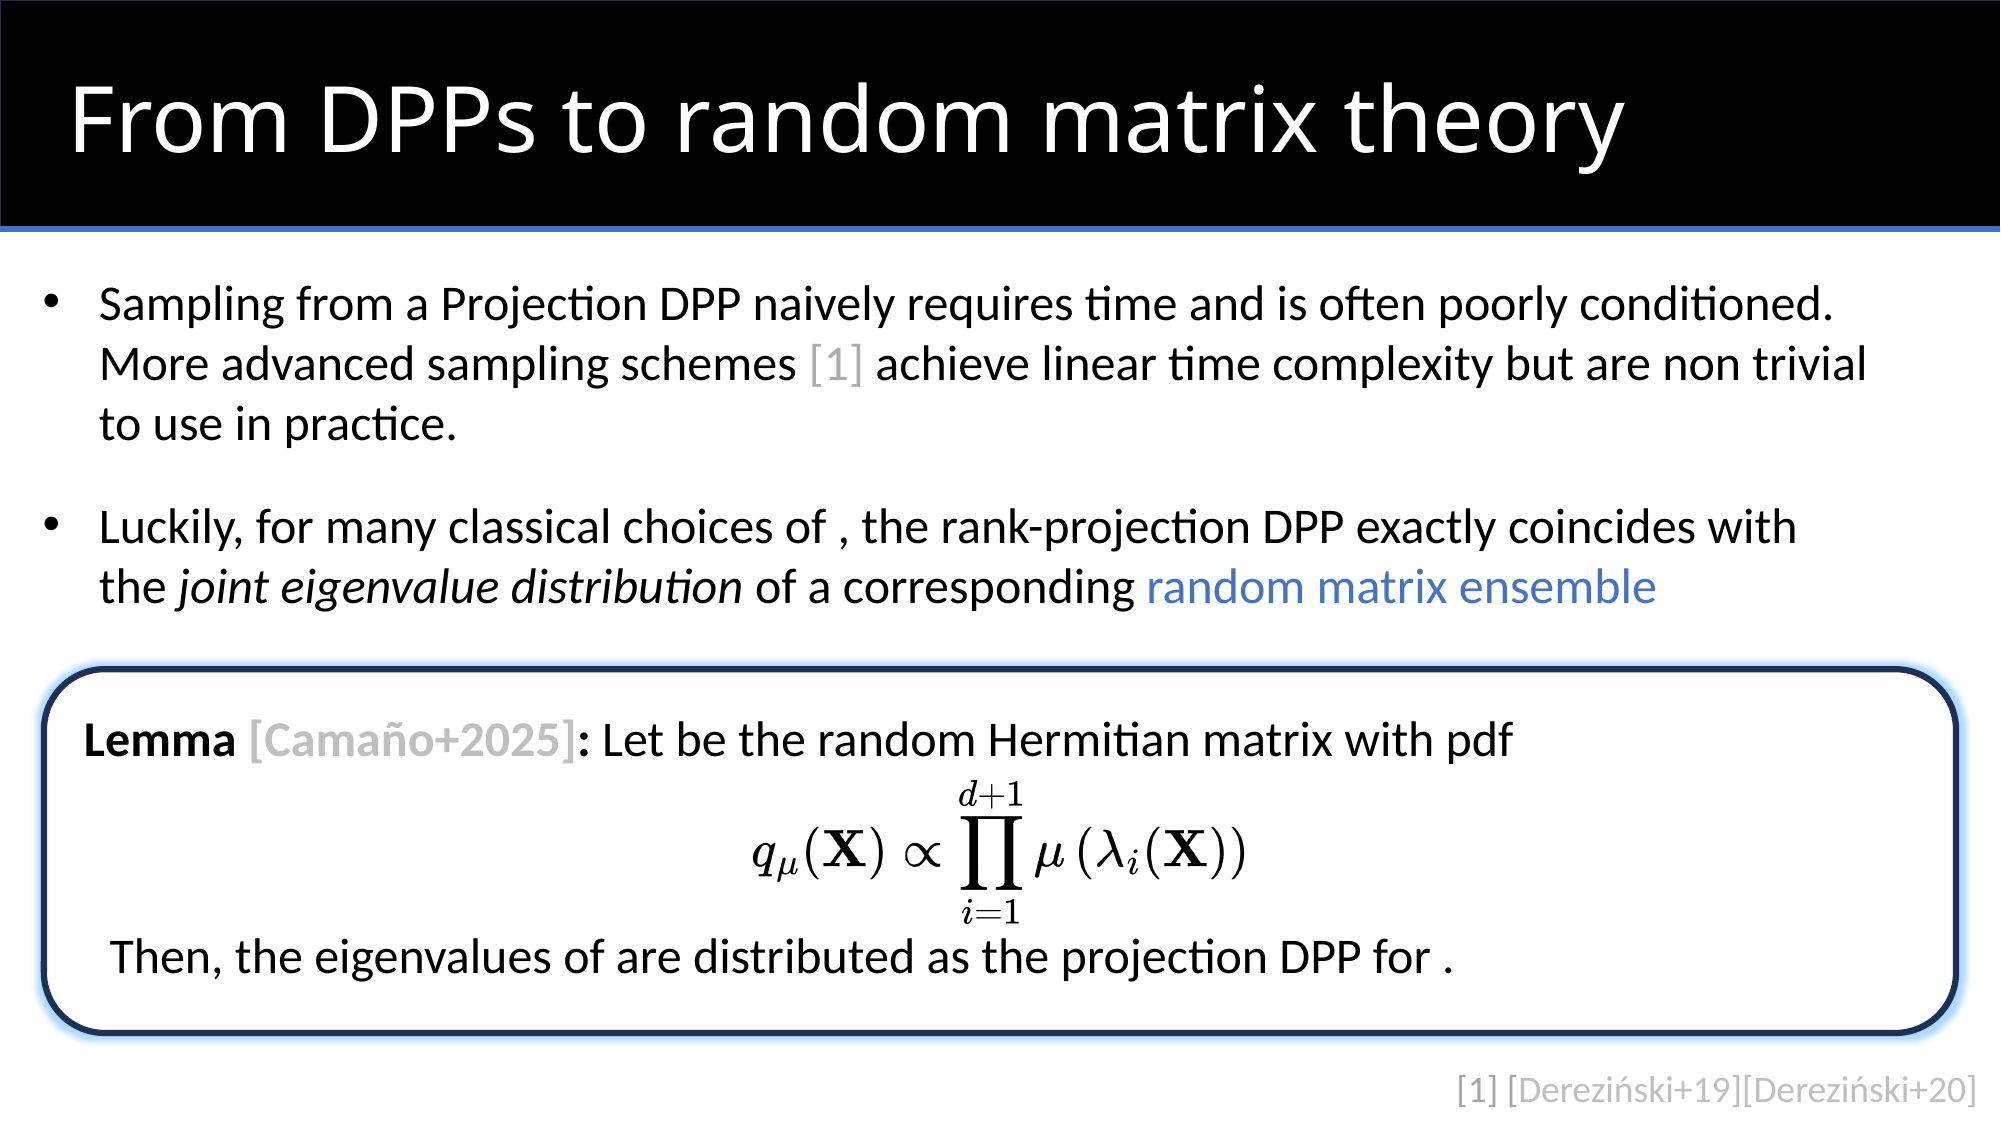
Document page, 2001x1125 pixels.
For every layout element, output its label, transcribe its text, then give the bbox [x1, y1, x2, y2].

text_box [0, 0, 2000, 229]
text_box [43, 669, 1957, 1033]
text_box [1] [Dereziński+19][Dereziński+20] [1441, 1057, 2000, 1118]
